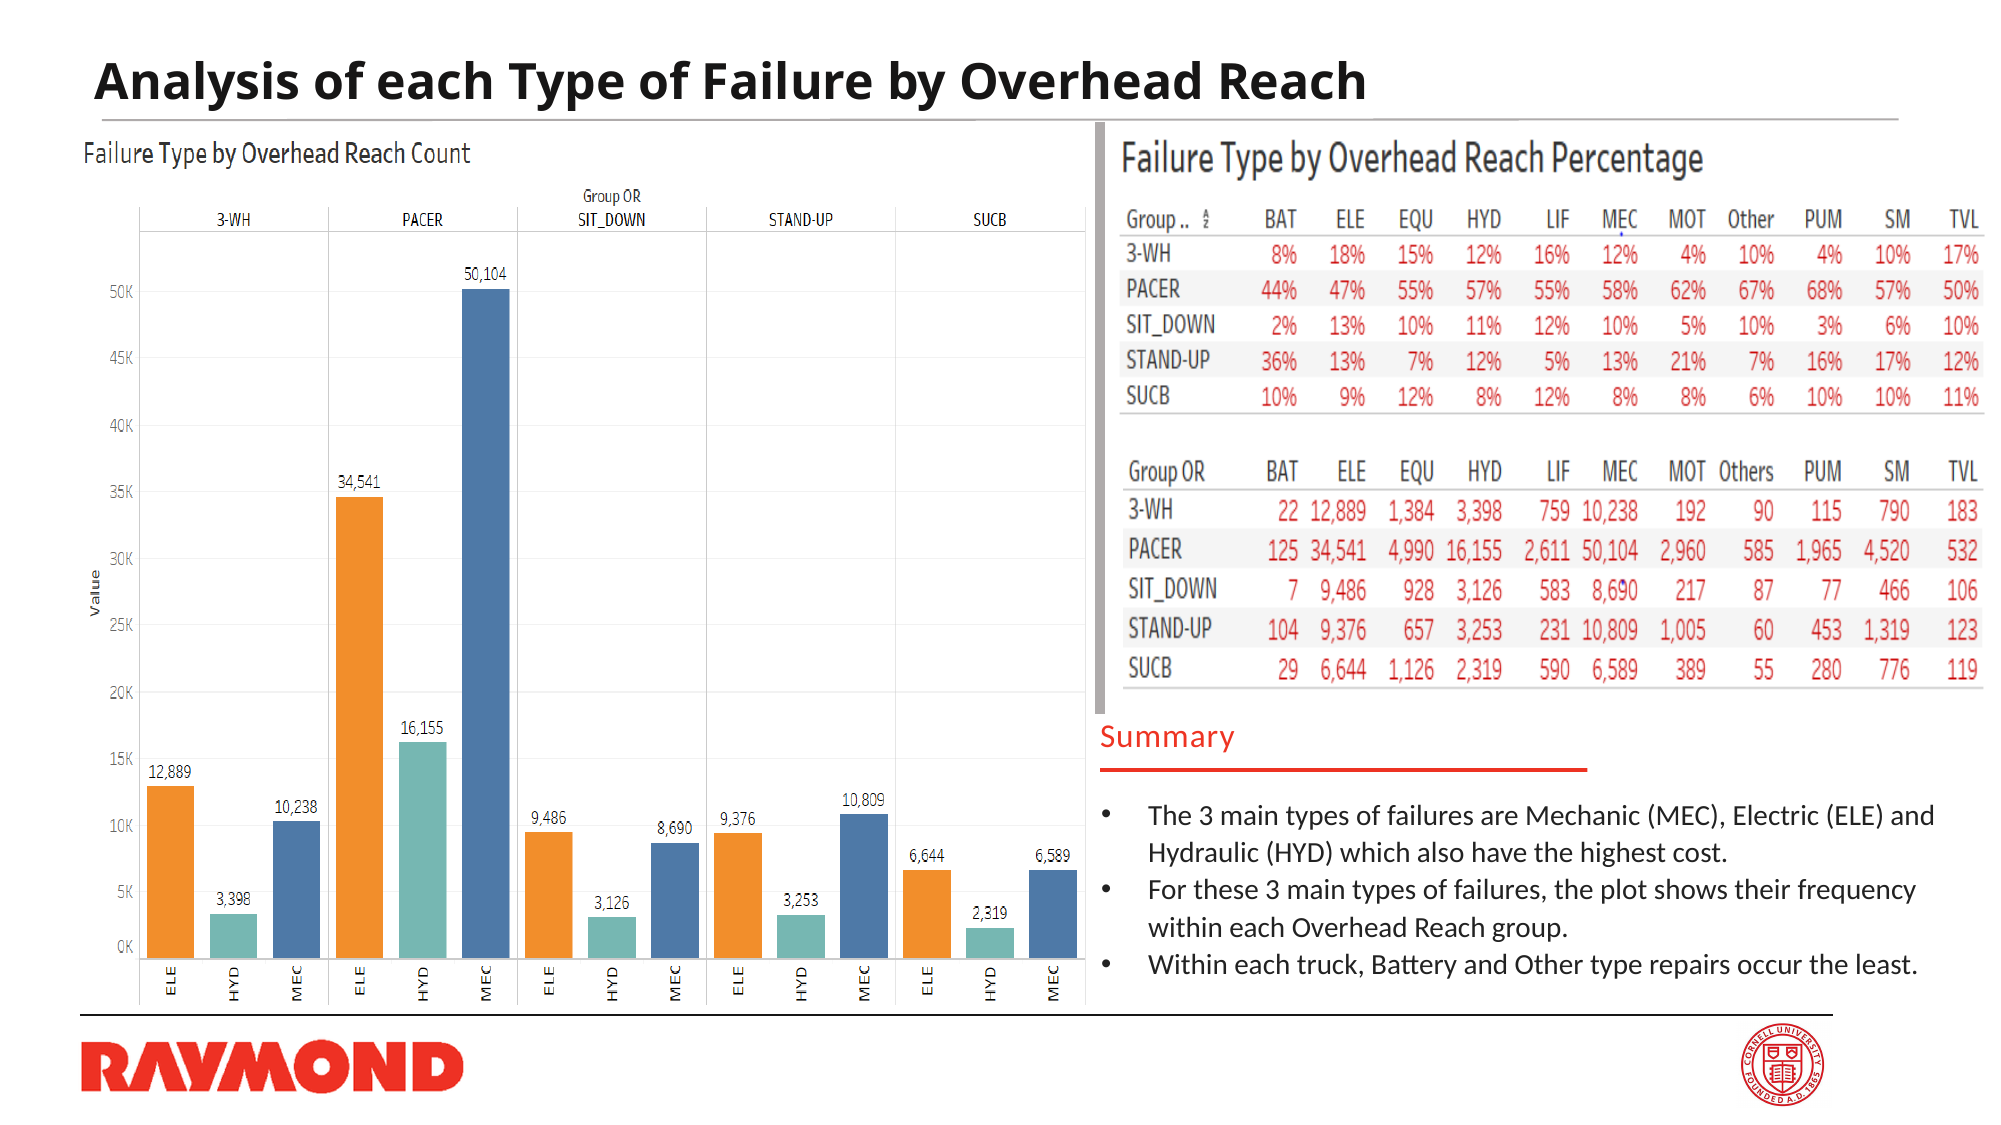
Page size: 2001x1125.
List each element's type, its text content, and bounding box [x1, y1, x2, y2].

picture [1736, 1021, 1832, 1108]
picture [1113, 125, 1988, 418]
title Analysis of each Type of Failure by Overhead Reach [79, 24, 1580, 143]
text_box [1099, 714, 1588, 772]
text_box The 3 main types of failures are Mechanic (MEC), Electric (ELE) and Hydraulic (HYD) which also have the highest cost. For these 3 main types of failures, the plot shows their frequency within each Overhead Reach group. Within each truck, Battery and Other type repairs occur the least. [1086, 786, 1974, 988]
picture [1123, 440, 1988, 695]
picture [67, 1024, 477, 1106]
picture [79, 125, 1086, 1005]
